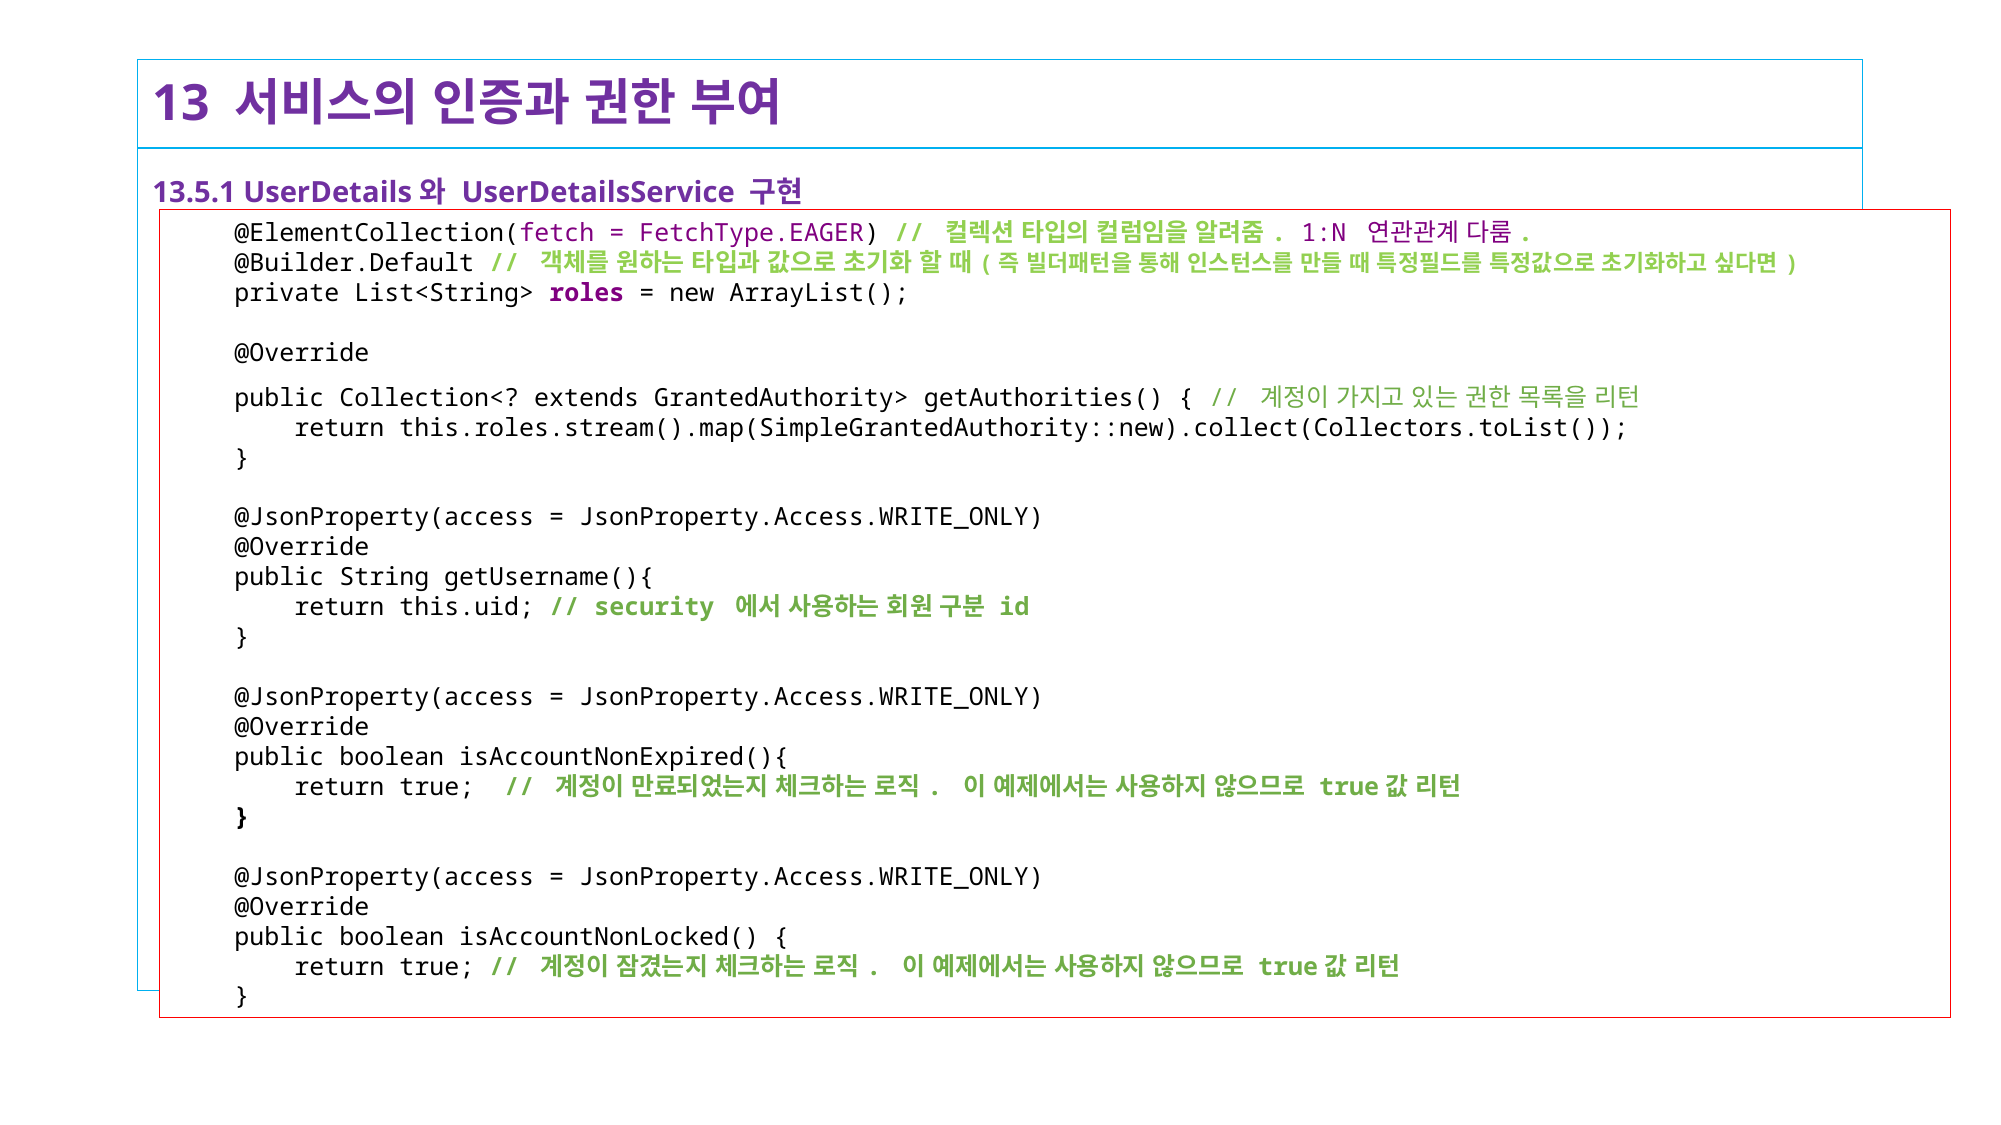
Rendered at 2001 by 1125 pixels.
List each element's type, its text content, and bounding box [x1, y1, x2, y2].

list 13.5.1 UserDetails와 UserDetailsService 구현 [137, 148, 1863, 991]
title 13 서비스의 인증과 권한 부여 [137, 59, 1863, 148]
text_box @ElementCollection(fetch = FetchType.EAGER) // 컬렉션 타입의 컬럼임을 알려줌. 1:N 연관관계 다룸. @Builder.Default // 객체를 원하는 타입과 값으로 초기화 할 때(즉 빌더패턴을 통해 인스턴스를 만들 때 특정필드를 특정값으로 초기화하고 싶다면) private List<String> roles = new ArrayList(); @Override public Collection<? extends GrantedAuthority> getAuthorities() { // 계정이 가지고 있는 권한 목록을 리턴 return this.roles.stream().map(SimpleGrantedAuthority::new).collect(Collectors.toList()); } @JsonProperty(access = JsonProperty.Access.WRITE_ONLY) @Override public String getUsername(){ return this.uid; // security 에서 사용하는 회원 구분 id } @JsonProperty(access = JsonProperty.Access.WRITE_ONLY) @Override public boolean isAccountNonExpired(){ return true; // 계정이 만료되었는지 체크하는 로직. 이 예제에서는 사용하지 않으므로 true값 리턴 } @JsonProperty(access = JsonProperty.Access.WRITE_ONLY) @Override public boolean isAccountNonLocked() { return true; // 계정이 잠겼는지 체크하는 로직. 이 예제에서는 사용하지 않으므로 true값 리턴 } [159, 209, 1951, 1018]
